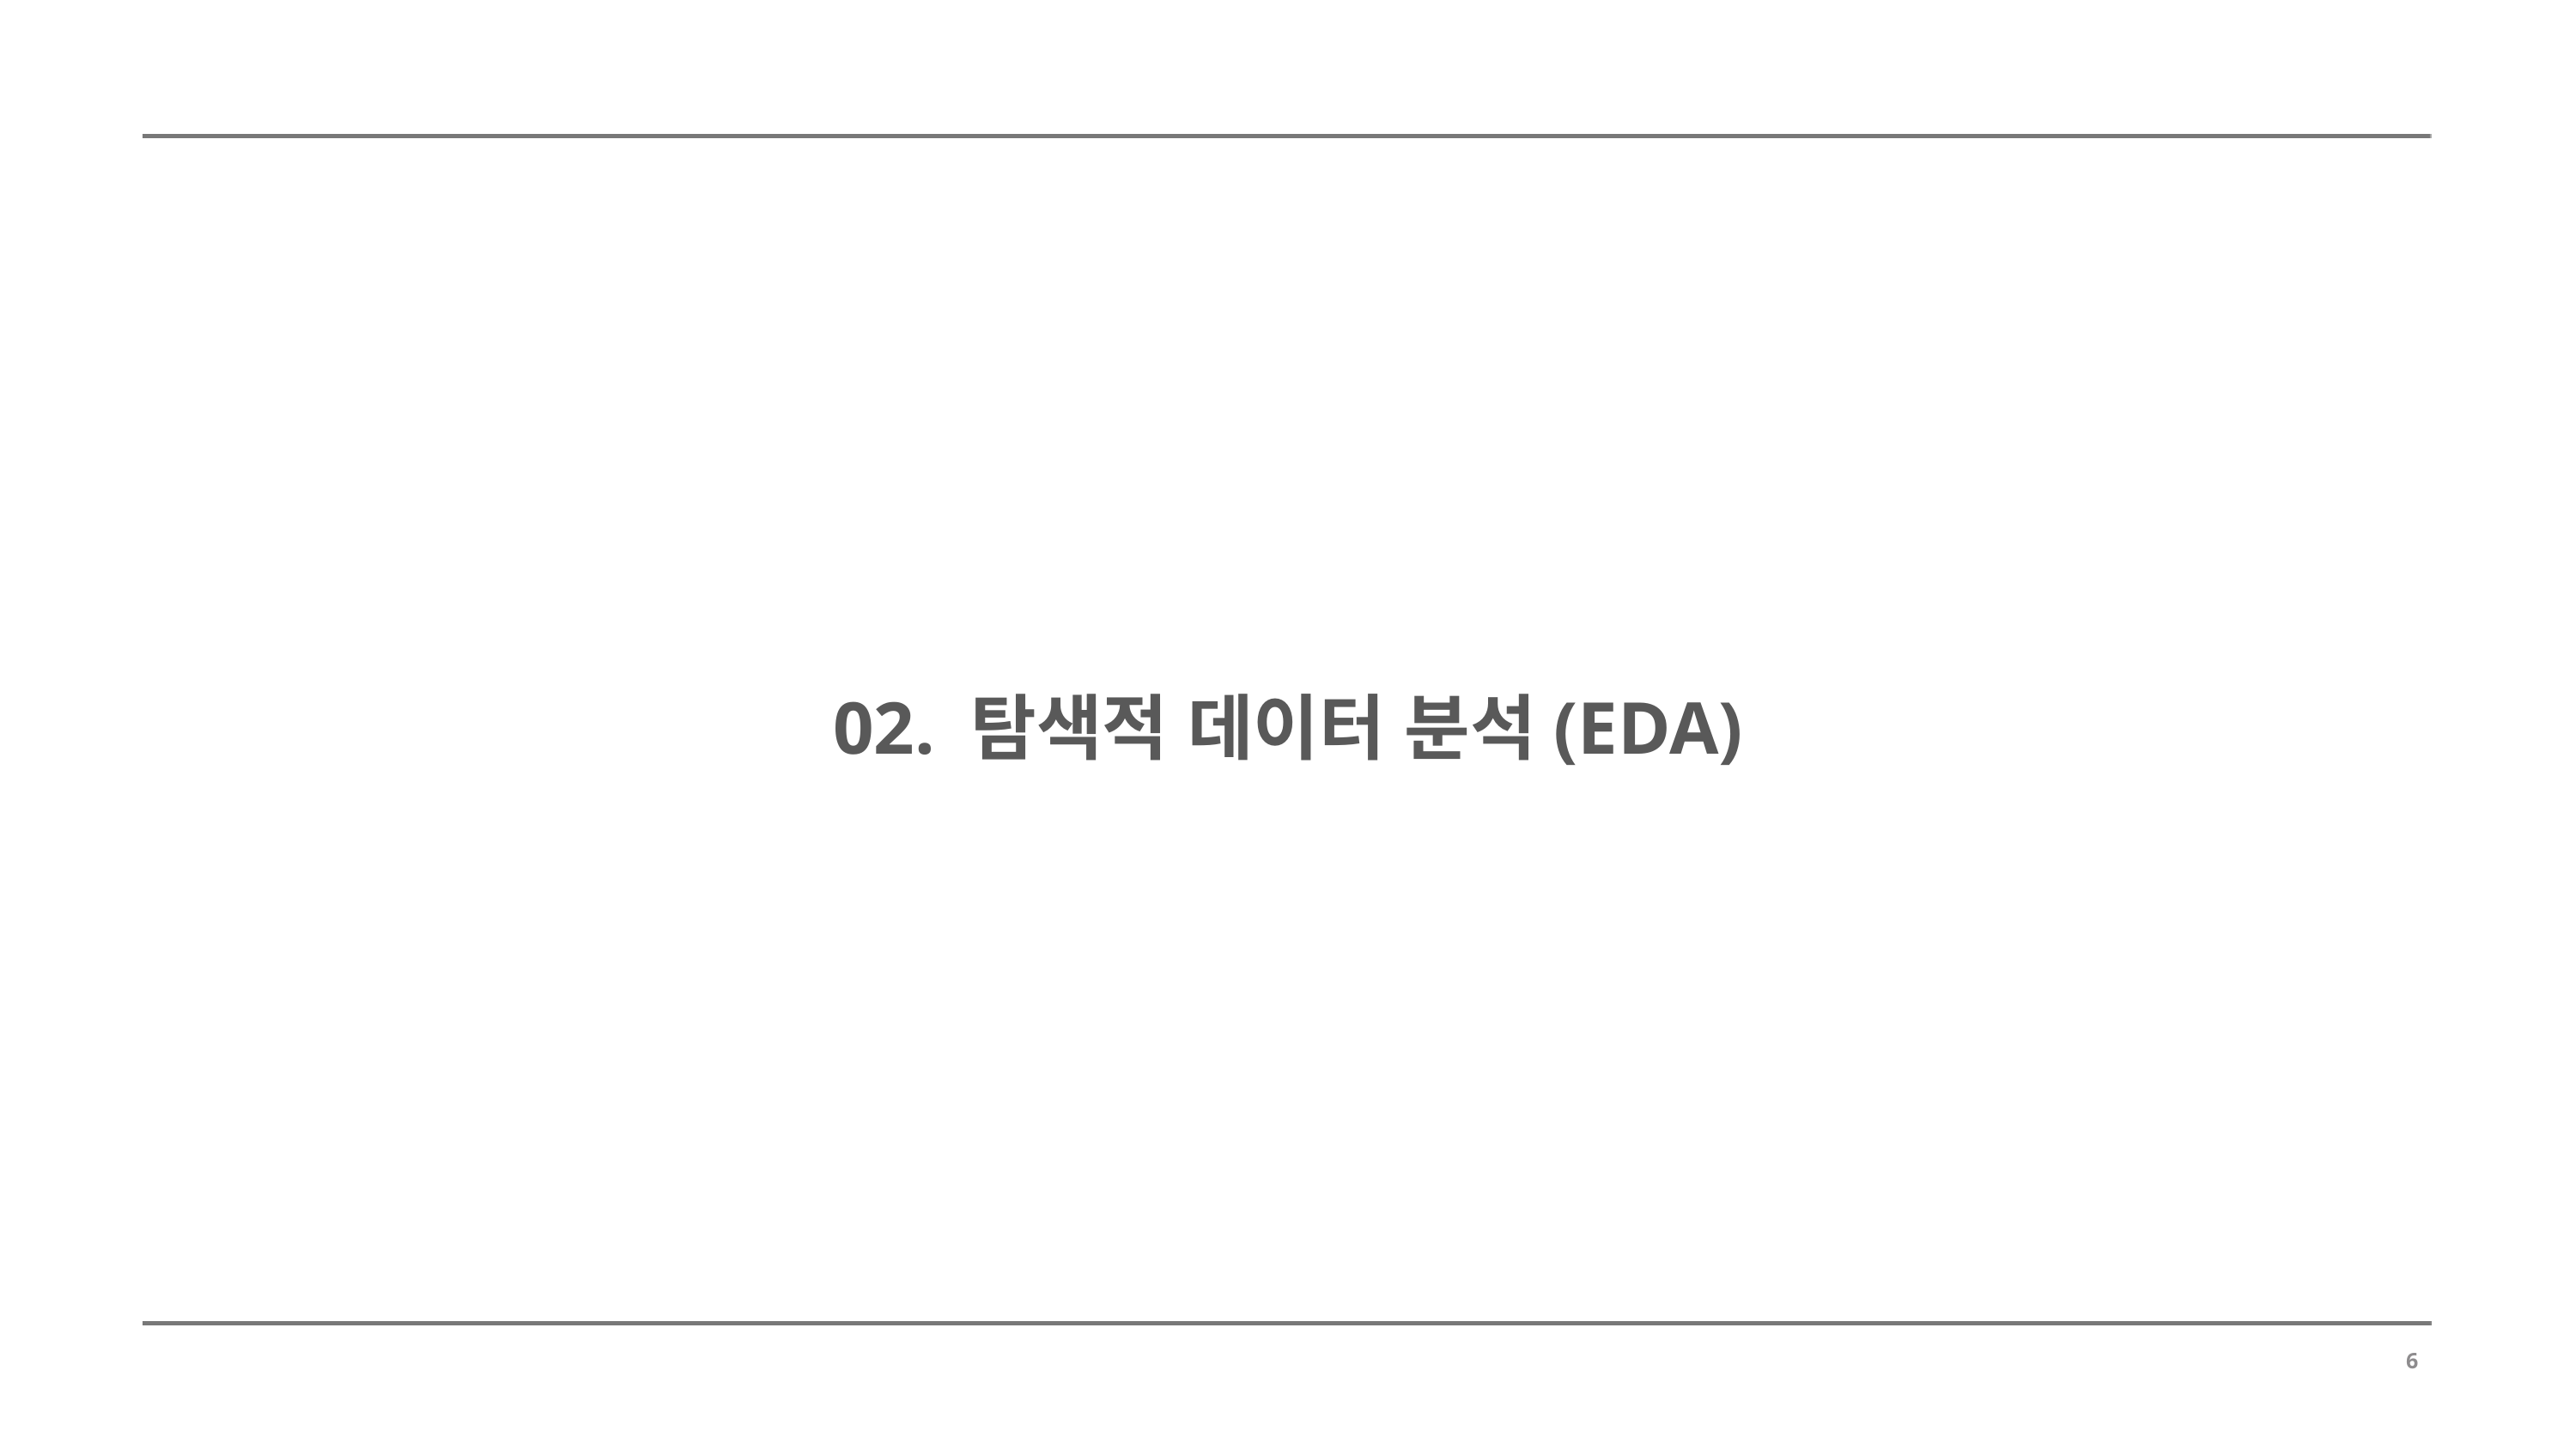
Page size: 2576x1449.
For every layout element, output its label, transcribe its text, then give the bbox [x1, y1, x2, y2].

slide_number 6 [2130, 1336, 2432, 1388]
text_box 02. 탐색적 데이터 분석(EDA) [503, 658, 2073, 791]
picture [143, 1321, 2432, 1325]
picture [143, 133, 2432, 138]
